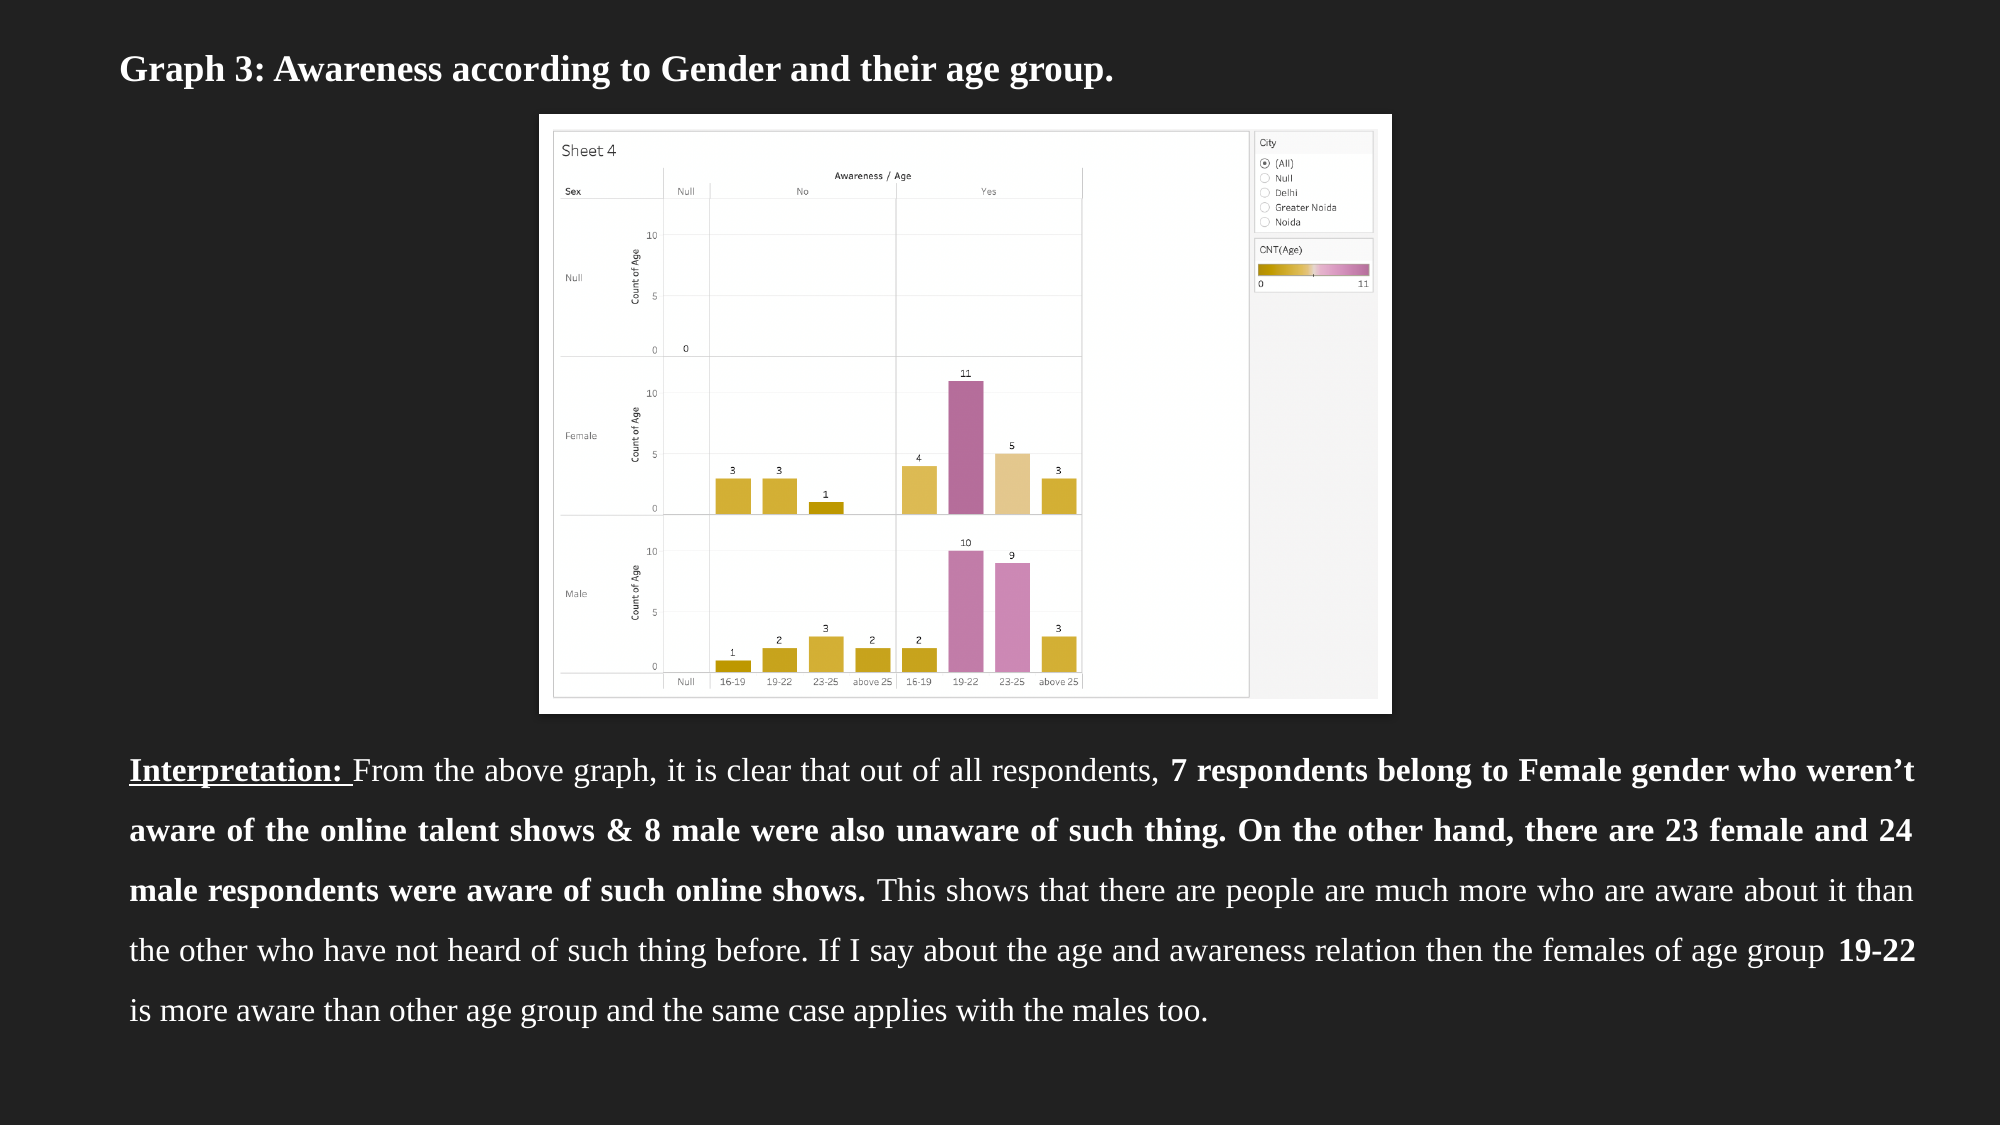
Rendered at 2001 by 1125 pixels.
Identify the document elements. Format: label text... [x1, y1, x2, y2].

text_box Interpretation: From the above graph, it is clear that out of all respondents, 7 respondents belong to Female gender who weren’t aware of the online talent shows & 8 male were also unaware of such thing. On the other hand, there are 23 female and 24 male respondents were aware of such online shows. This shows that there are people are much more who are aware about it than the other who have not heard of such thing before. If I say about the age and awareness relation then the females of age group 19-22 is more aware than other age group and the same case applies with the males too. [114, 721, 1931, 1081]
text_box Graph 3: Awareness according to Gender and their age group. [104, 13, 1896, 209]
picture [553, 128, 1379, 700]
